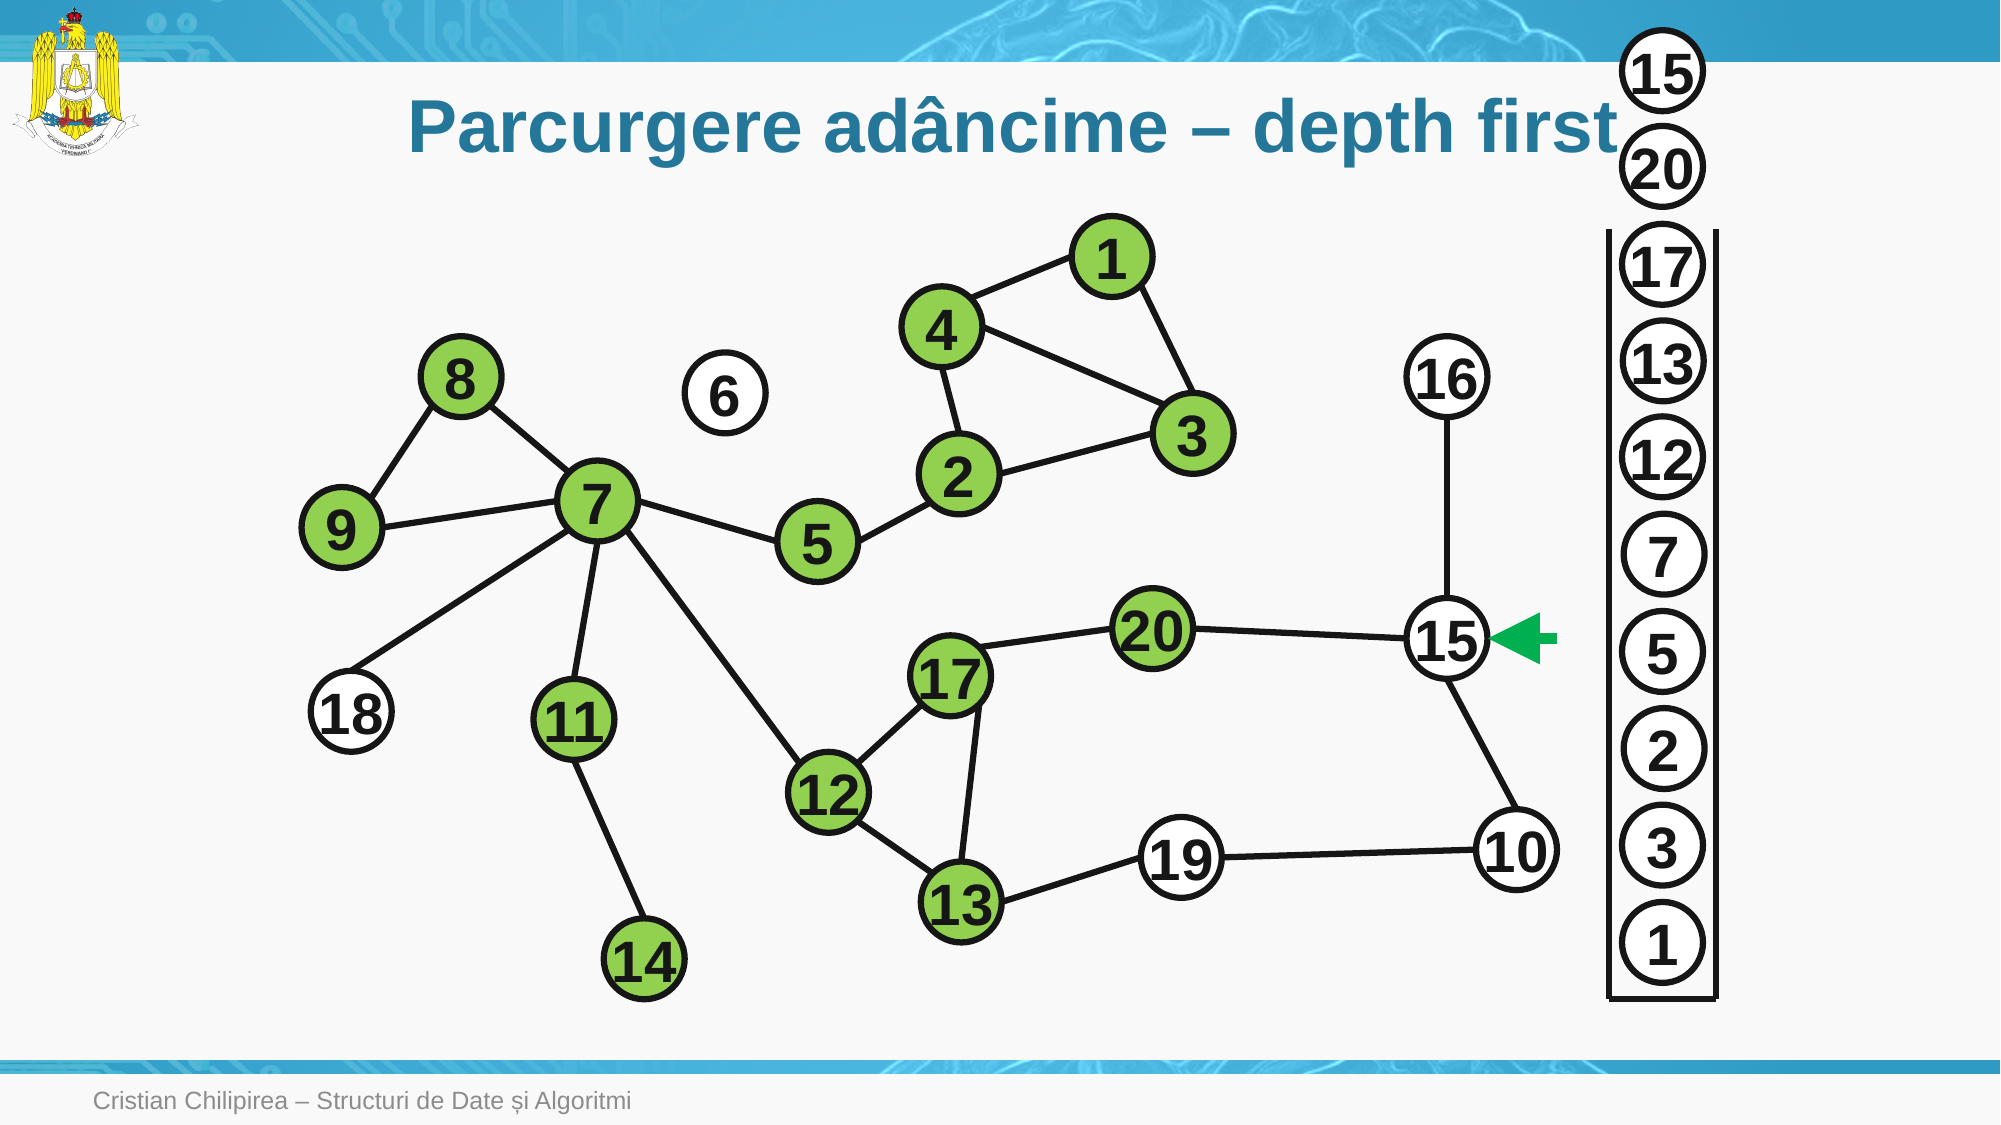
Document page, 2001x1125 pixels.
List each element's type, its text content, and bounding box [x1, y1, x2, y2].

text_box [858, 502, 931, 542]
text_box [970, 256, 1072, 299]
text_box 18 [310, 670, 392, 752]
text_box 13 [920, 861, 1002, 943]
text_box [1221, 849, 1476, 858]
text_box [1446, 678, 1517, 810]
picture [0, 1060, 2000, 1074]
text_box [370, 405, 433, 499]
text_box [382, 500, 558, 528]
text_box 12 [788, 751, 869, 833]
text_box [489, 405, 569, 473]
text_box 11 [533, 679, 615, 760]
title Parcurgere adâncime – depth first [150, 76, 1876, 180]
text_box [626, 529, 800, 764]
text_box 17 [910, 635, 992, 717]
text_box 7 [1623, 513, 1705, 595]
text_box 7 [557, 460, 638, 542]
text_box 1 [1622, 901, 1703, 983]
text_box 8 [420, 336, 502, 418]
text_box 9 [301, 487, 382, 568]
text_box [857, 704, 922, 764]
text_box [1140, 285, 1194, 393]
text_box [1193, 628, 1407, 639]
text_box 16 [1406, 336, 1488, 417]
text_box 4 [901, 286, 983, 367]
text_box 13 [1622, 320, 1704, 402]
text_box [857, 820, 933, 874]
text_box 19 [1141, 816, 1222, 898]
picture [0, 0, 2000, 156]
text_box 14 [603, 918, 685, 1000]
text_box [1001, 857, 1141, 902]
text_box 17 [1622, 223, 1703, 305]
text_box 5 [1622, 610, 1703, 692]
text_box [573, 759, 645, 919]
footer Cristian Chilipirea – Structuri de Date și Algoritmi [77, 1073, 1338, 1125]
text_box 3 [1622, 804, 1703, 886]
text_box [638, 500, 778, 529]
text_box 15 [1406, 598, 1488, 679]
text_box 5 [779, 501, 859, 582]
text_box 12 [1622, 416, 1703, 498]
text_box 20 [1112, 588, 1193, 670]
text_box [573, 541, 598, 679]
text_box 20 [1622, 125, 1703, 207]
text_box 1 [1071, 216, 1153, 297]
text_box 2 [1623, 708, 1705, 790]
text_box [999, 433, 1153, 474]
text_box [941, 367, 960, 434]
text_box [982, 326, 1165, 405]
text_box 2 [918, 433, 1000, 515]
text_box 15 [1622, 30, 1703, 112]
text_box 3 [1152, 393, 1234, 474]
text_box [979, 628, 1113, 648]
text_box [351, 529, 569, 671]
text_box 10 [1476, 809, 1557, 891]
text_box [961, 704, 980, 862]
text_box 6 [684, 352, 766, 434]
